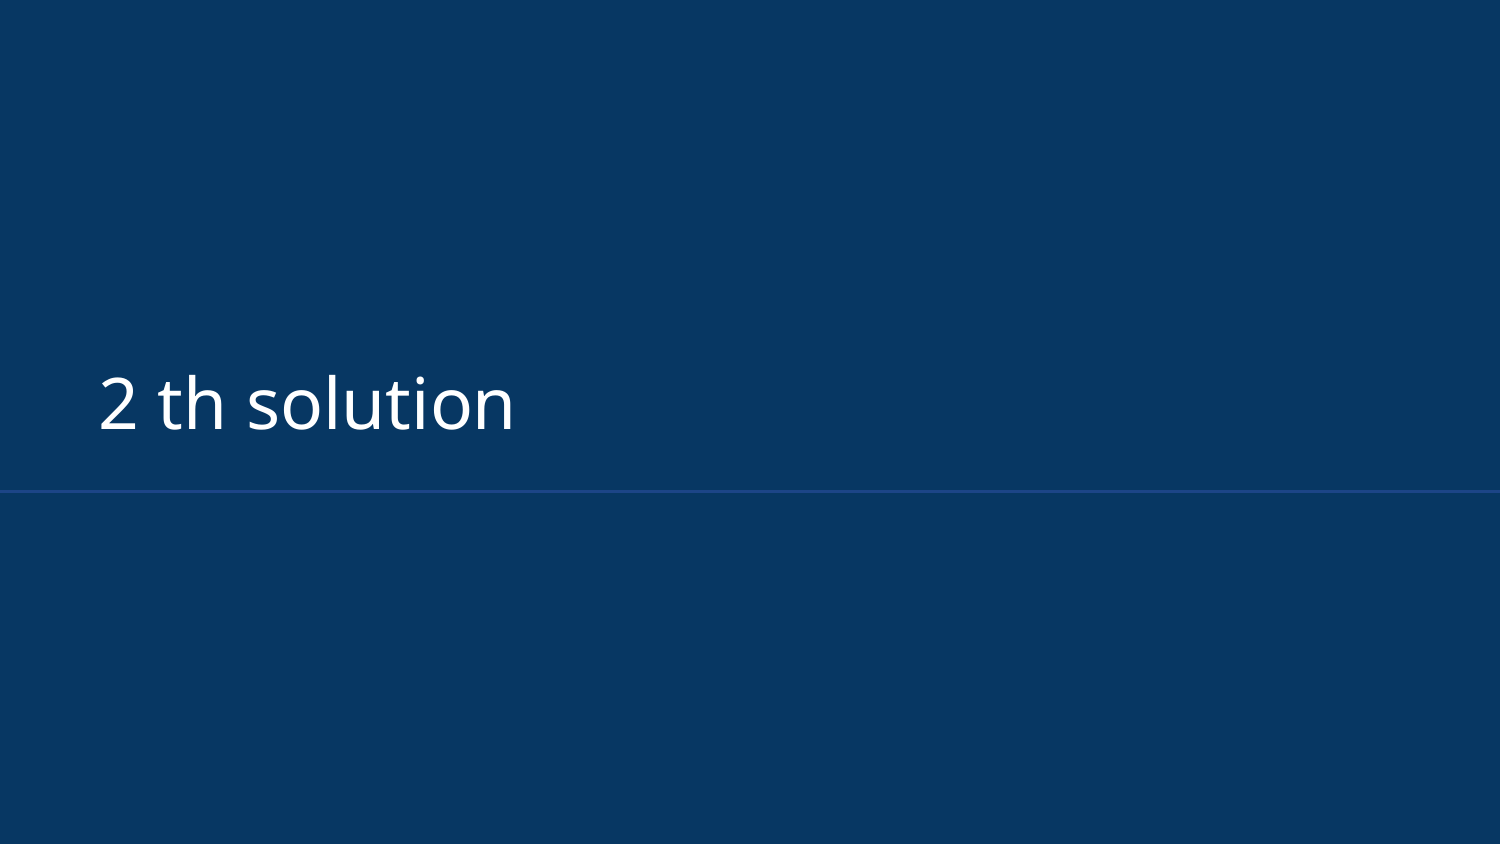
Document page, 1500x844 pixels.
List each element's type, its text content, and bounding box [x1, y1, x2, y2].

title 2 th solution [83, 337, 1417, 466]
